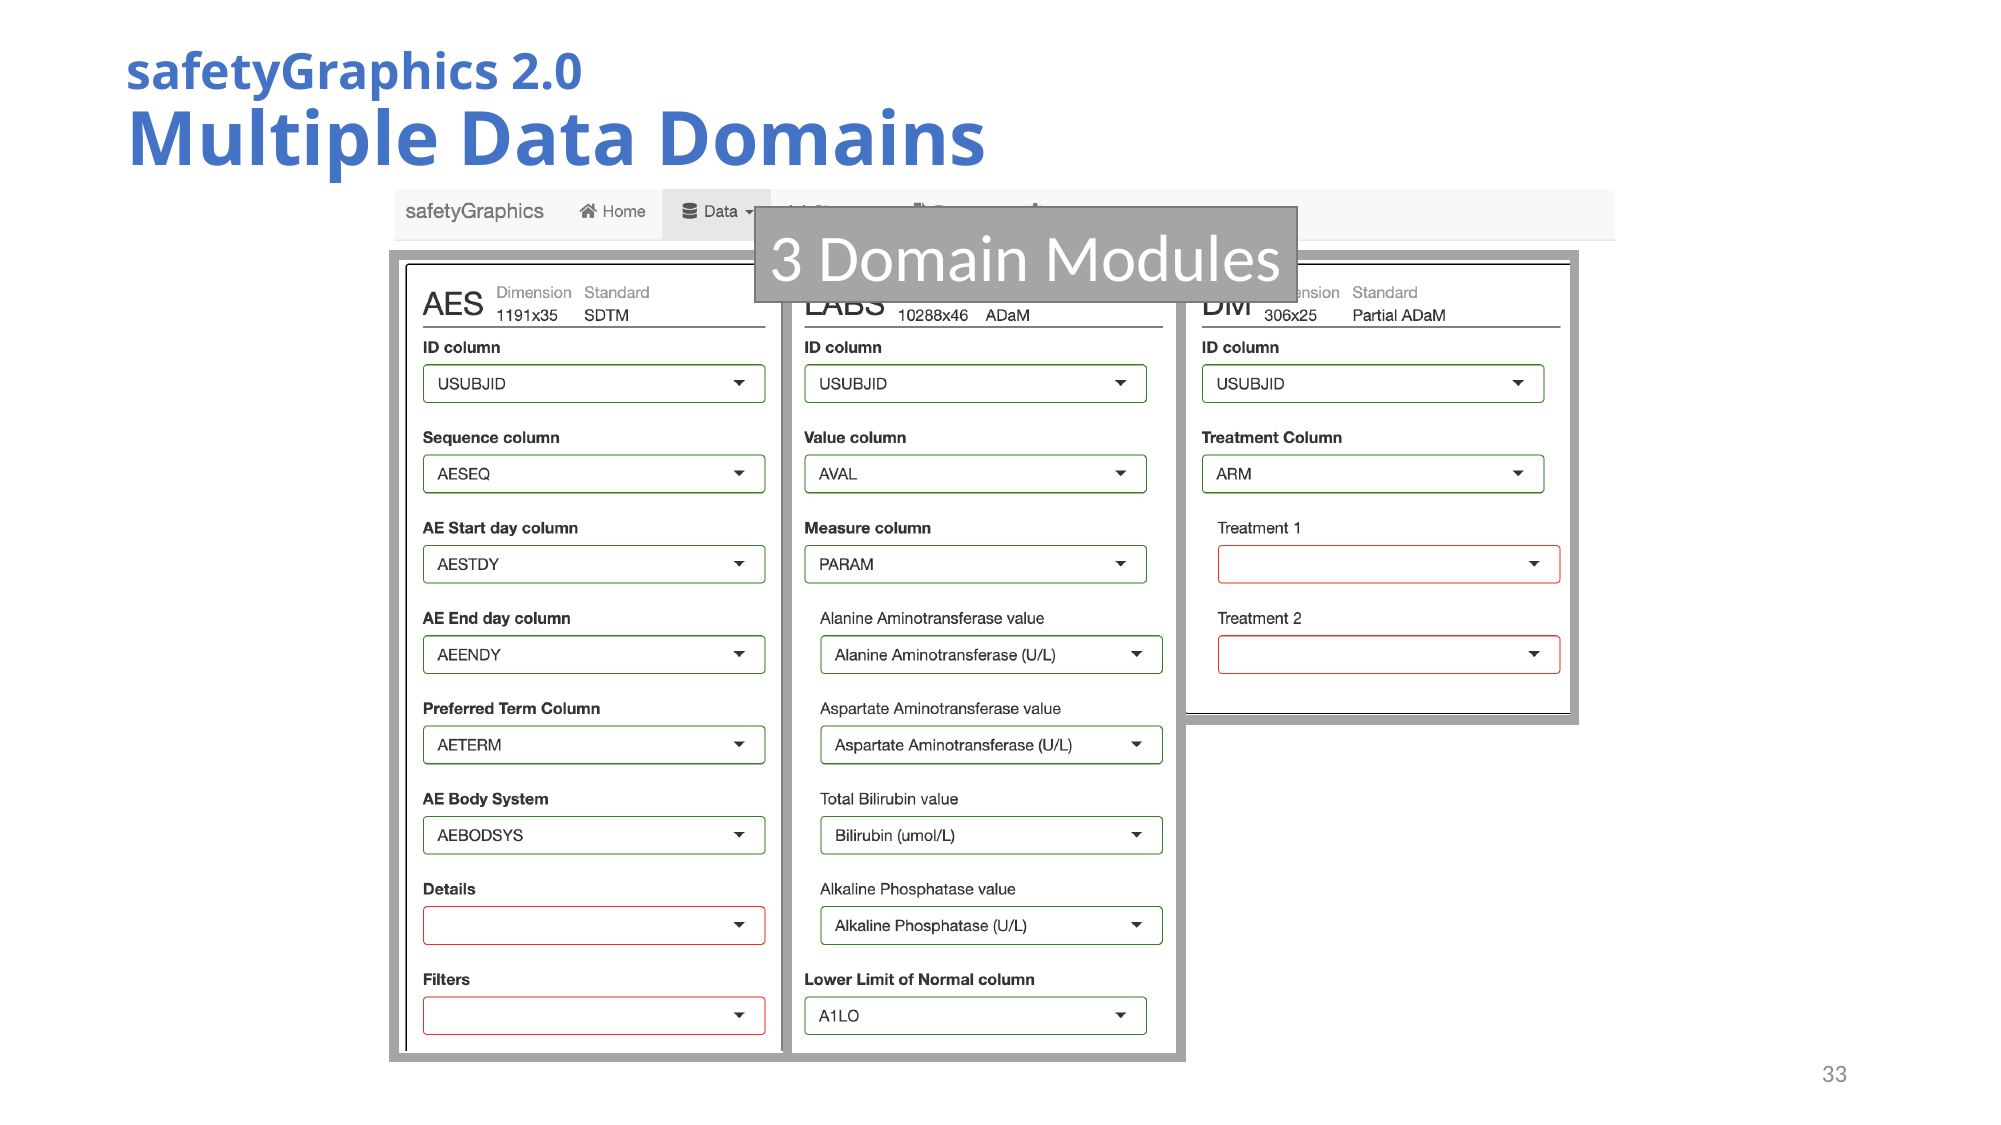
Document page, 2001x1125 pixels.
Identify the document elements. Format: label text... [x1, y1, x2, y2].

text_box safetyGraphics 2.0 Multiple Data Domains [111, 13, 1837, 189]
slide_number 33 [1412, 1042, 1863, 1103]
picture [393, 189, 1615, 1058]
